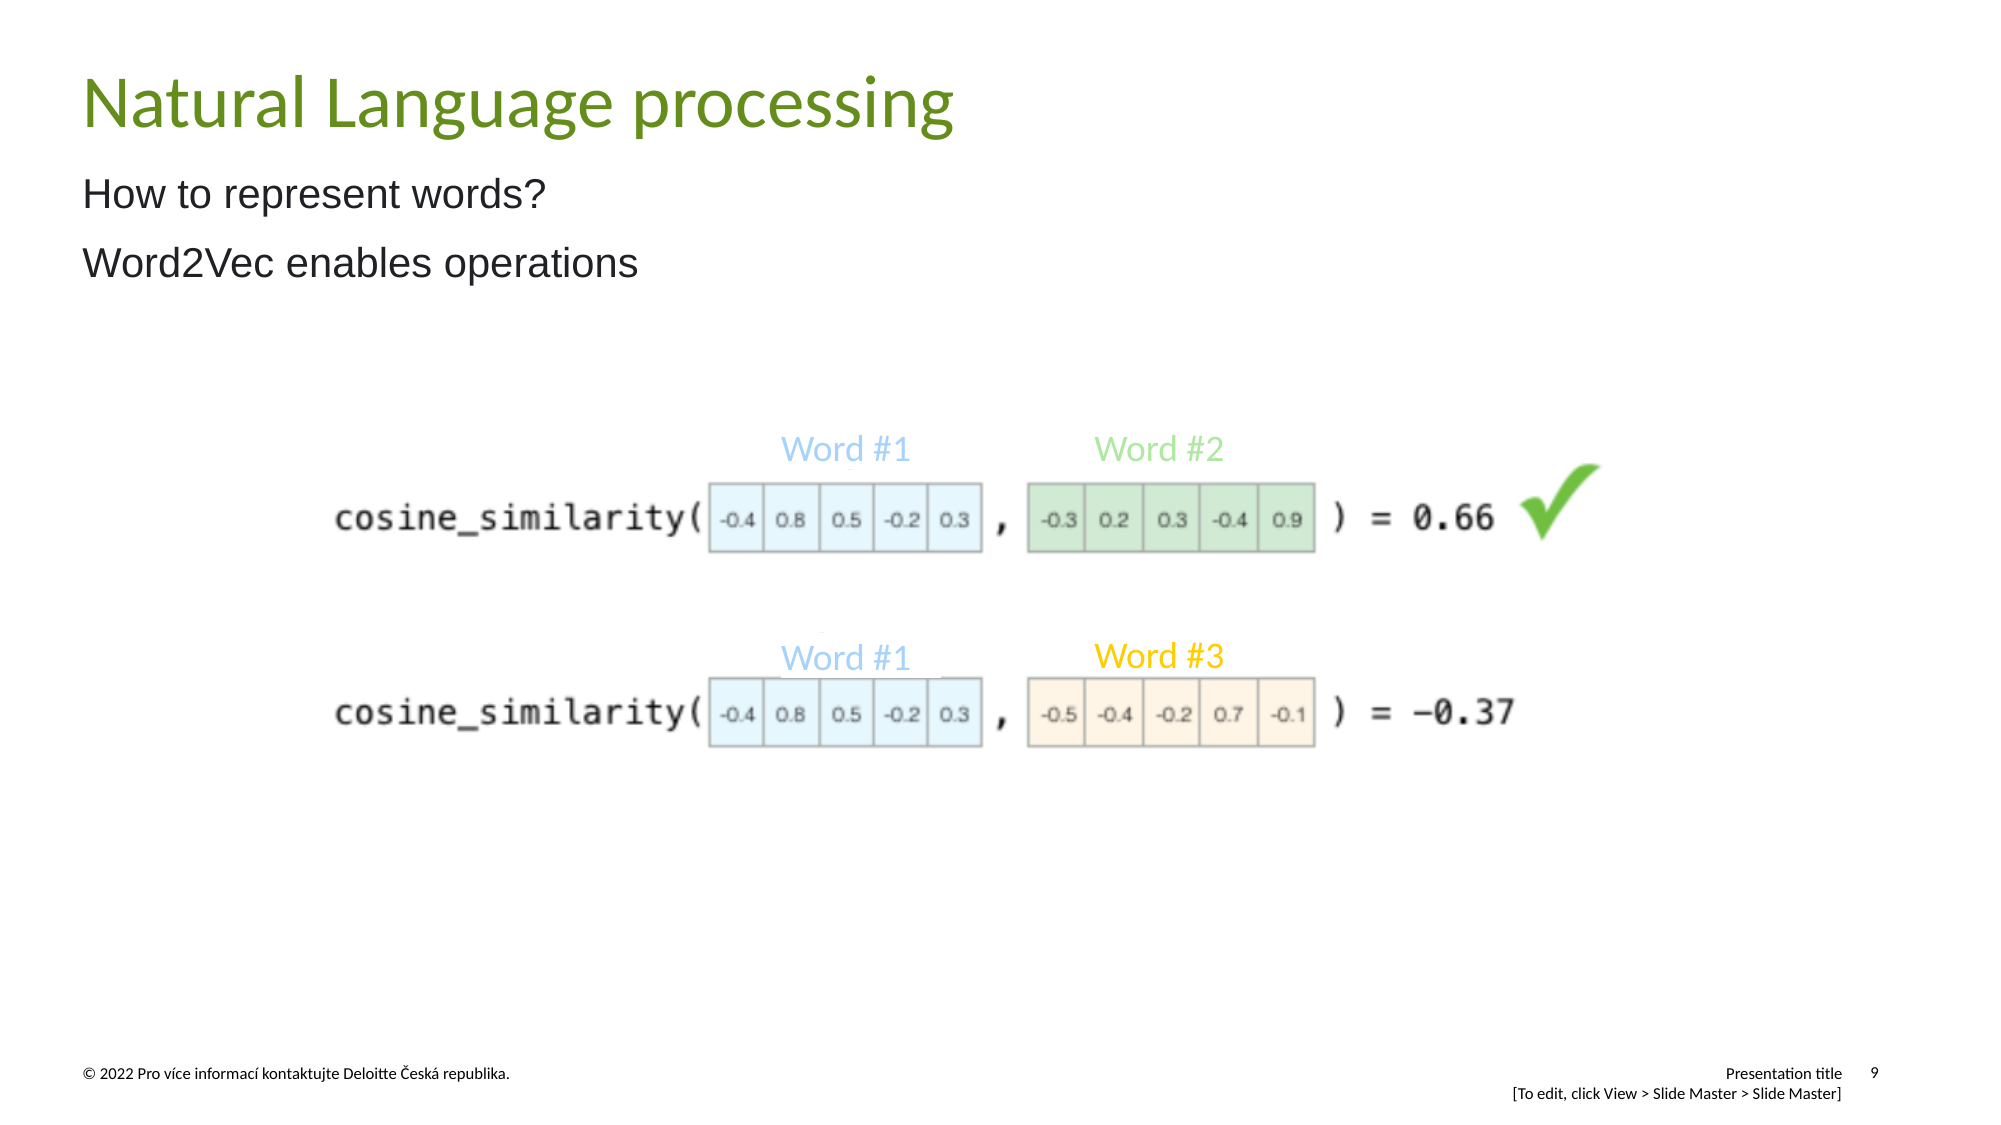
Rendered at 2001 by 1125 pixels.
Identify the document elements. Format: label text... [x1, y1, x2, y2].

picture [242, 393, 1677, 786]
text_box Word2Vec enables operations [82, 235, 1578, 289]
title Natural Language processing [82, 52, 1120, 167]
text_box How to represent words? [82, 166, 585, 220]
